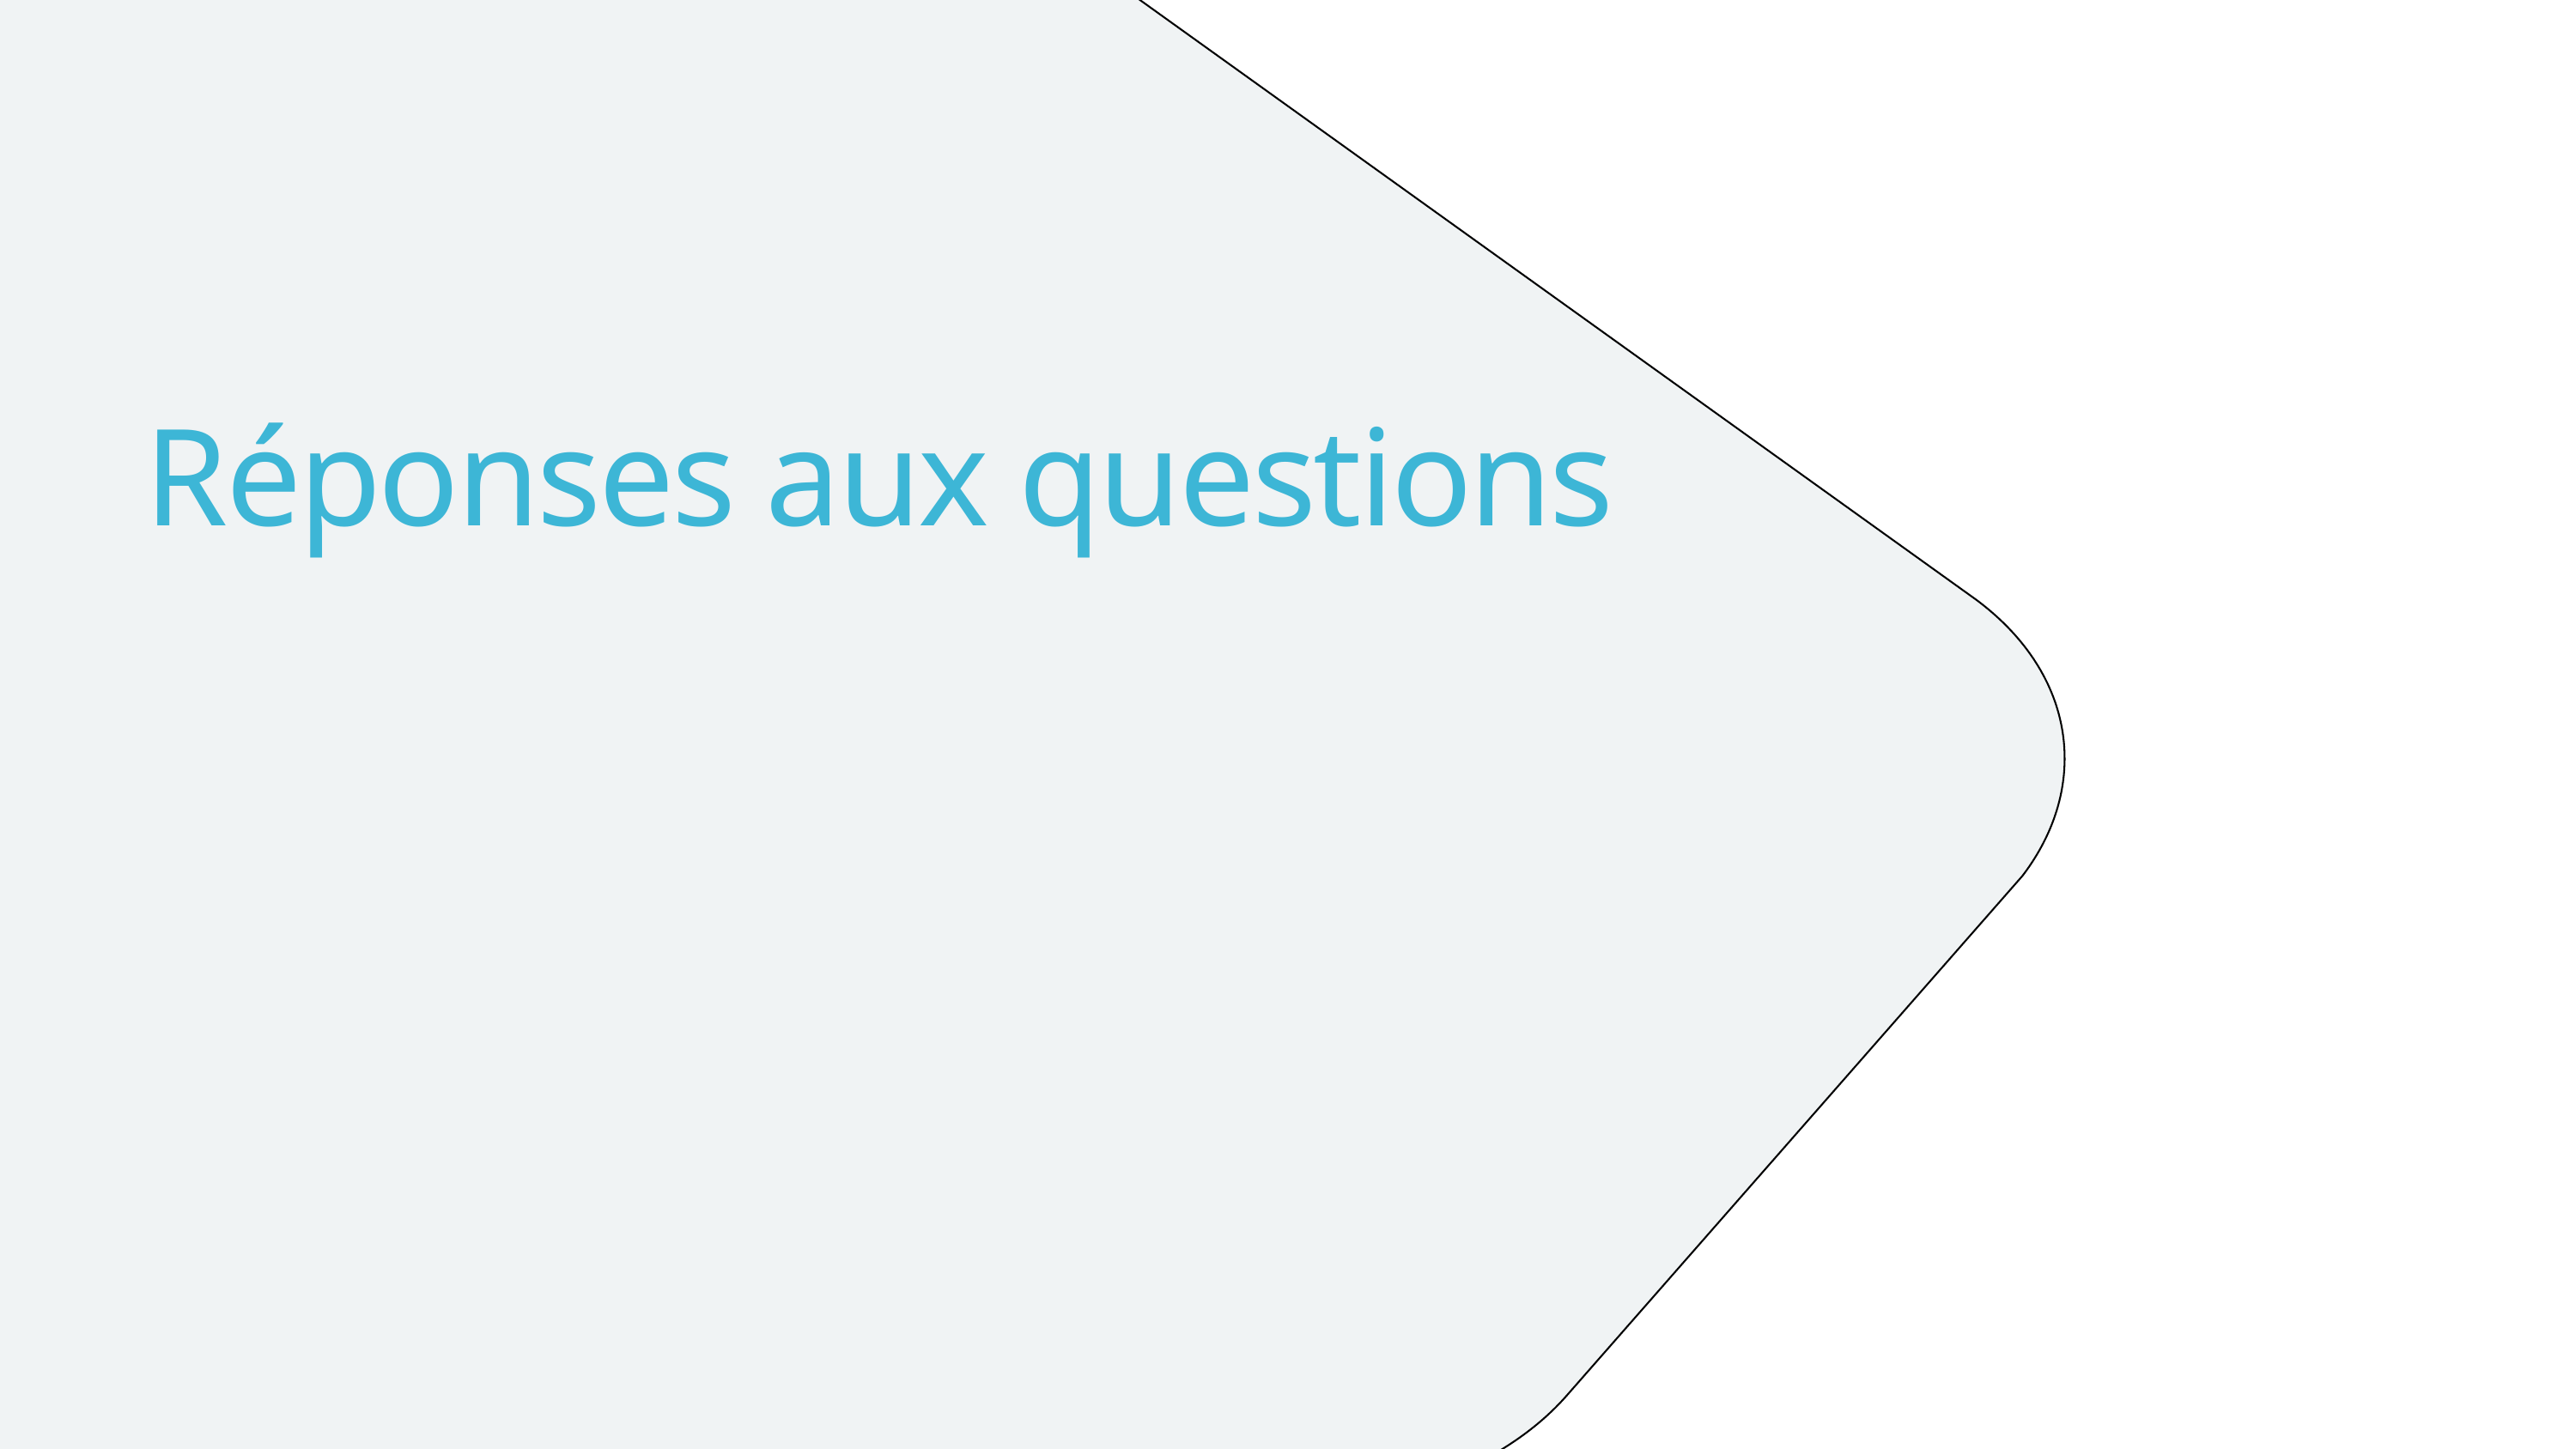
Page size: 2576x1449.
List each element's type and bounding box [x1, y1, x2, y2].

text_box [0, 0, 2071, 1449]
